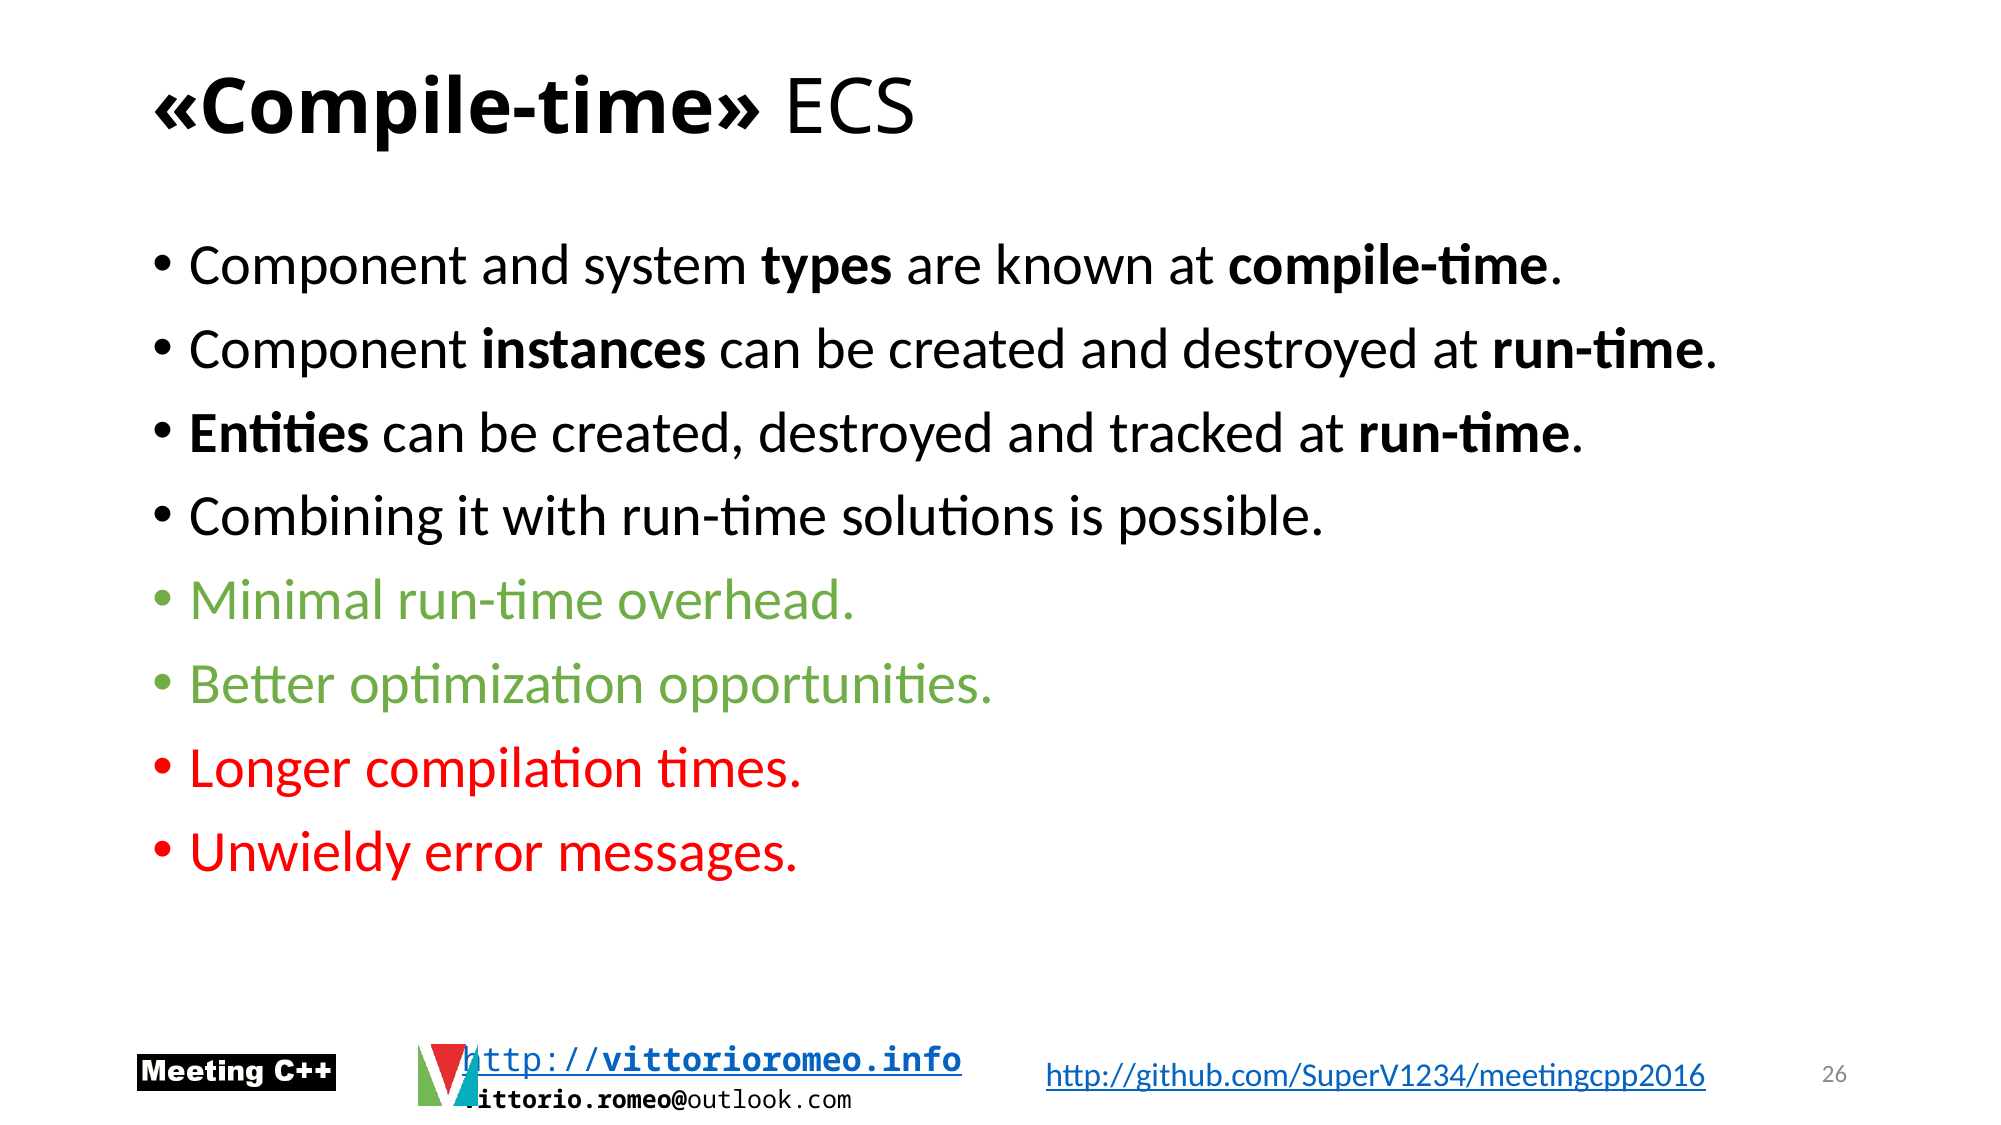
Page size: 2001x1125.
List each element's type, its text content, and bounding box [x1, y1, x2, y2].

list Component and system types are known at compile-time. Component instances can be created and destroyed at run-time. Entities can be created, destroyed and tracked at run-time. Combining it with run-time solutions is possible. Minimal run-time overhead. Better optimization opportunities. Longer compilation times. Unwieldy error messages. [137, 226, 1863, 941]
picture [137, 1054, 336, 1091]
picture [418, 1044, 478, 1106]
title «Compile-time» ECS [137, 59, 1863, 159]
slide_number 26 [1793, 1042, 1863, 1103]
